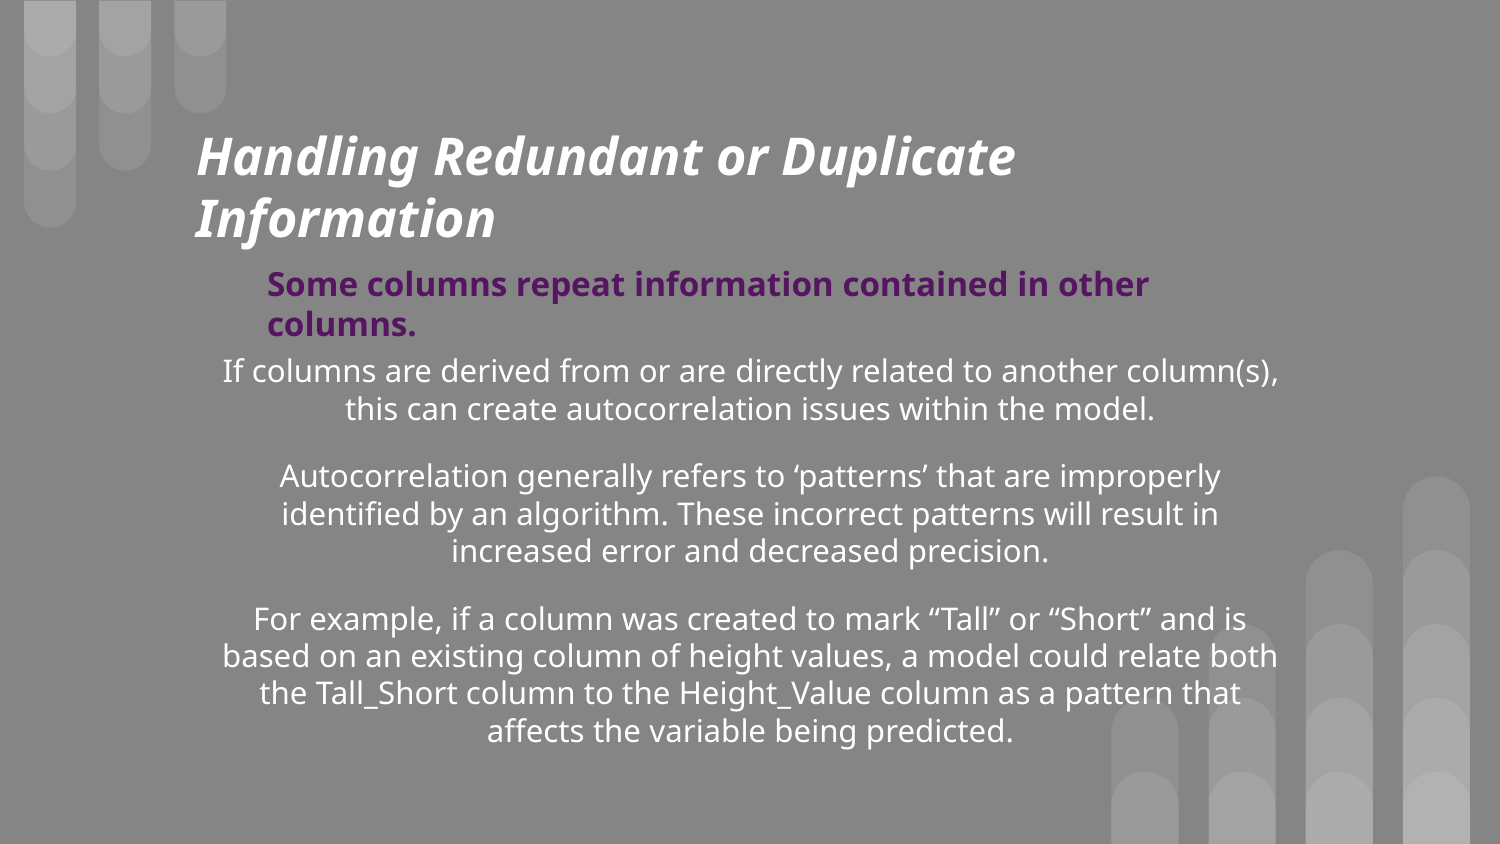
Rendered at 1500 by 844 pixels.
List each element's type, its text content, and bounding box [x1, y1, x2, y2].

list If columns are derived from or are directly related to another column(s), this can create autocorrelation issues within the model. Autocorrelation generally refers to ‘patterns’ that are improperly identified by an algorithm. These incorrect patterns will result in increased error and decreased precision. For example, if a column was created to mark “Tall” or “Short” and is based on an existing column of height values, a model could relate both the Tall_Short column to the Height_Value column as a pattern that affects the variable being predicted. [200, 336, 1302, 757]
title Handling Redundant or Duplicate Information [181, 144, 1319, 228]
text_box Some columns repeat information contained in other columns. [252, 248, 1238, 316]
